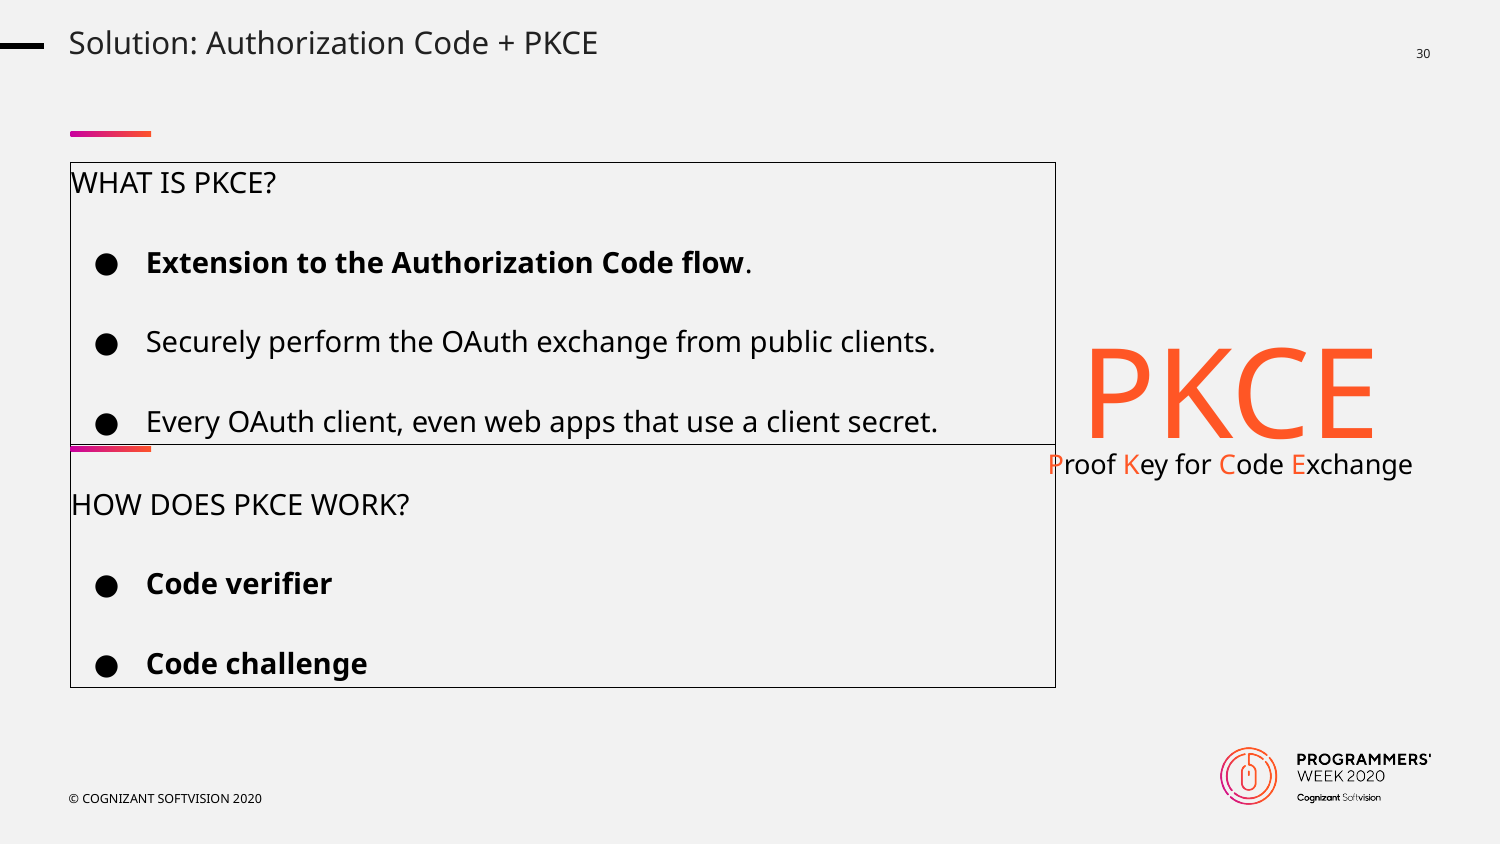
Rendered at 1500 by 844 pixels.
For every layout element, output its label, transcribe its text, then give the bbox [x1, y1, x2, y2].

table_cell HOW DOES PKCE WORK? Code verifier Code challenge [71, 445, 1055, 687]
table_header WHAT IS PKCE? Extension to the Authorization Code flow. Securely perform the OAuth exchange from public clients. Every OAuth client, even web apps that use a client secret. [71, 163, 1055, 444]
text_box Proof Key for Code Exchange [1029, 432, 1432, 501]
text_box [70, 131, 152, 137]
text_box Solution: Authorization Code + PKCE [68, 27, 750, 65]
text_box [70, 446, 152, 452]
picture [1220, 747, 1431, 805]
text_box PKCE [1019, 298, 1441, 462]
